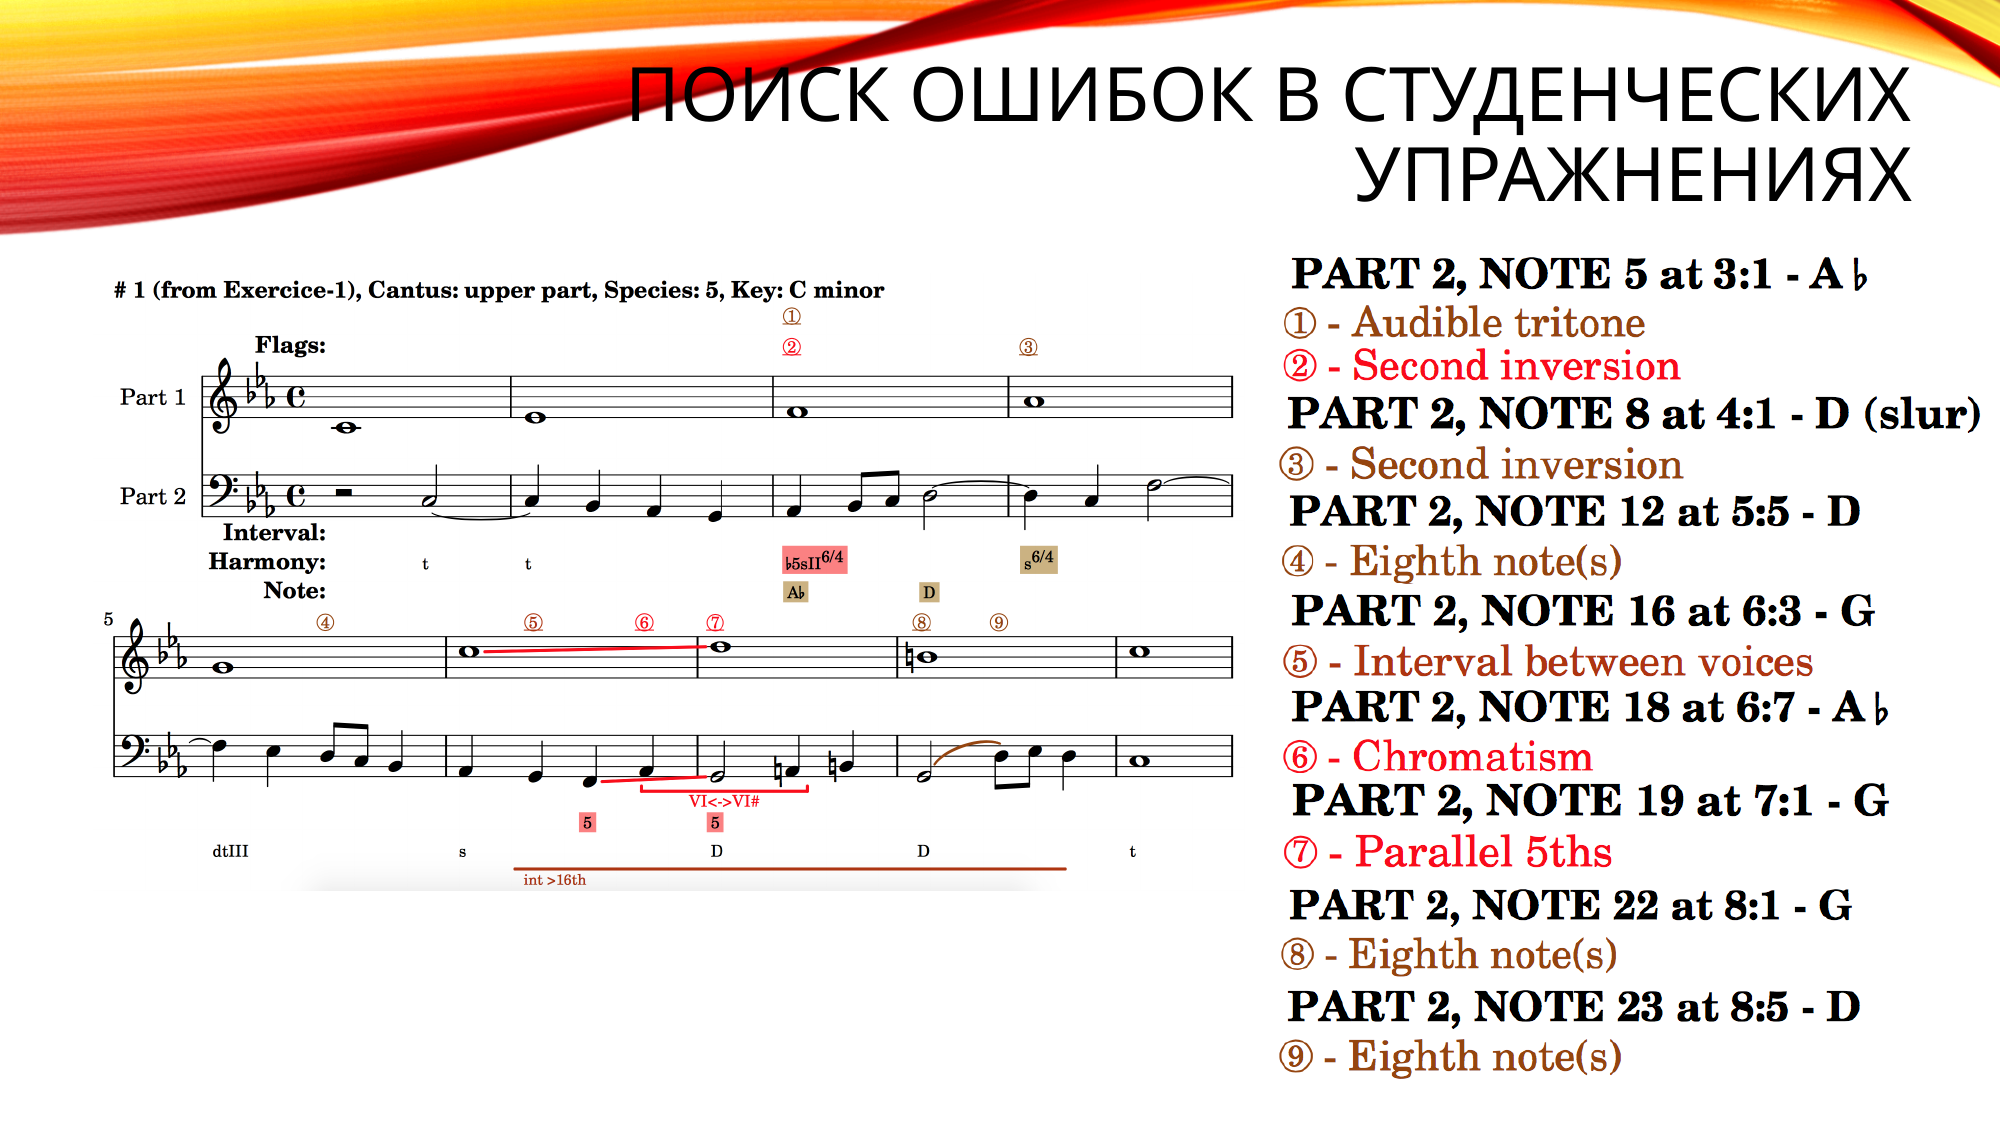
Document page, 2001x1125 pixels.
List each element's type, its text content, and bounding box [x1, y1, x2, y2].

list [93, 273, 1246, 891]
picture [1274, 881, 1859, 977]
picture [1275, 981, 1873, 1084]
picture [1274, 389, 1986, 878]
picture [1274, 247, 1873, 388]
title Поиск ошибок в студенческих упражнениях [514, 76, 1928, 289]
picture [0, 0, 2000, 237]
